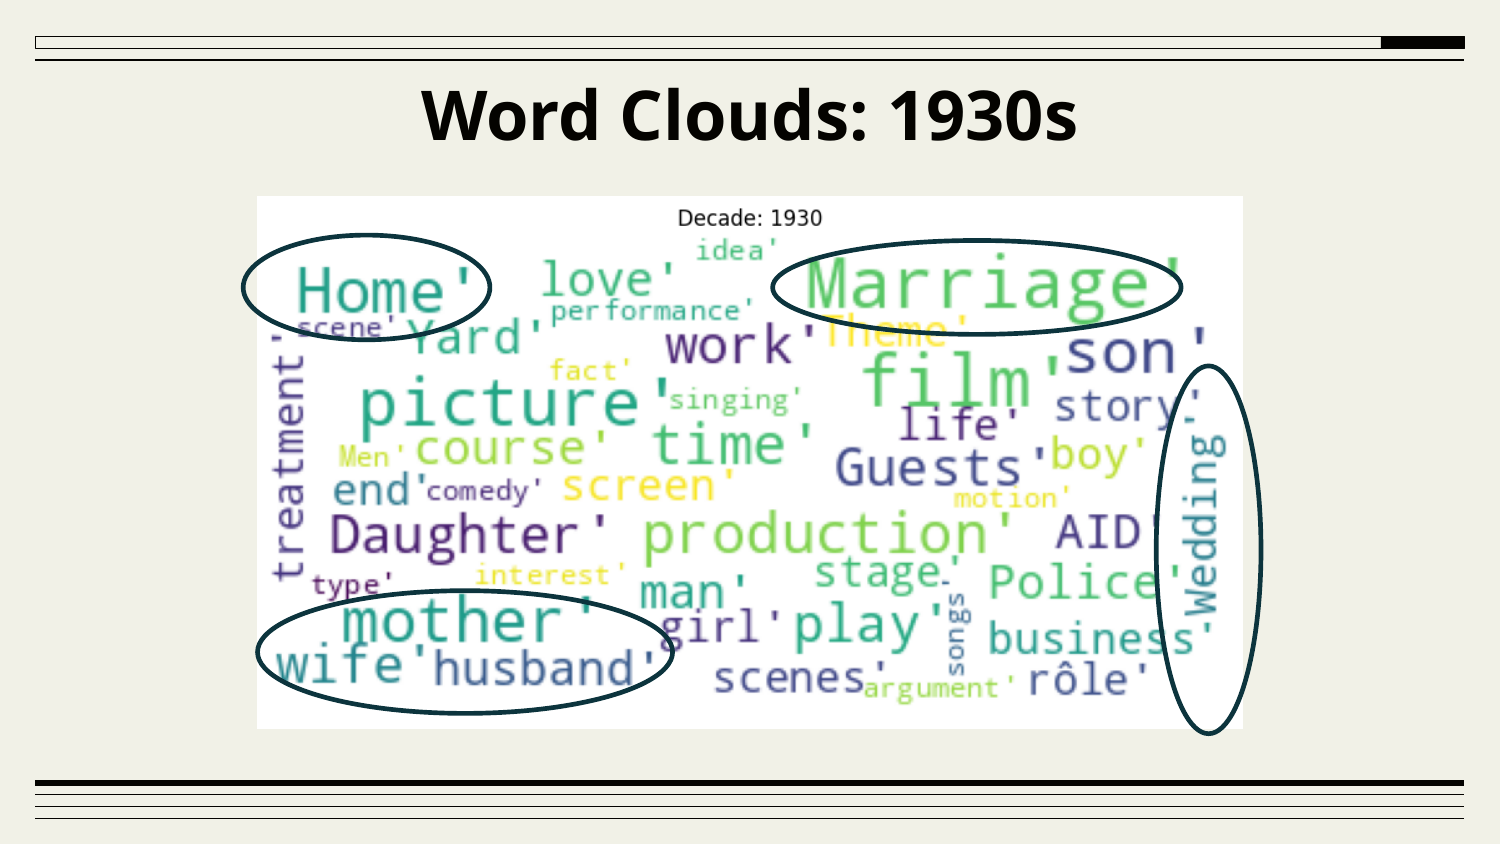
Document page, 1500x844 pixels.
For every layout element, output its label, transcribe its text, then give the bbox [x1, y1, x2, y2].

text_box [243, 268, 252, 307]
text_box [1247, 424, 1262, 675]
picture [257, 196, 1243, 730]
title Word Clouds: 1930s [101, 56, 1399, 151]
